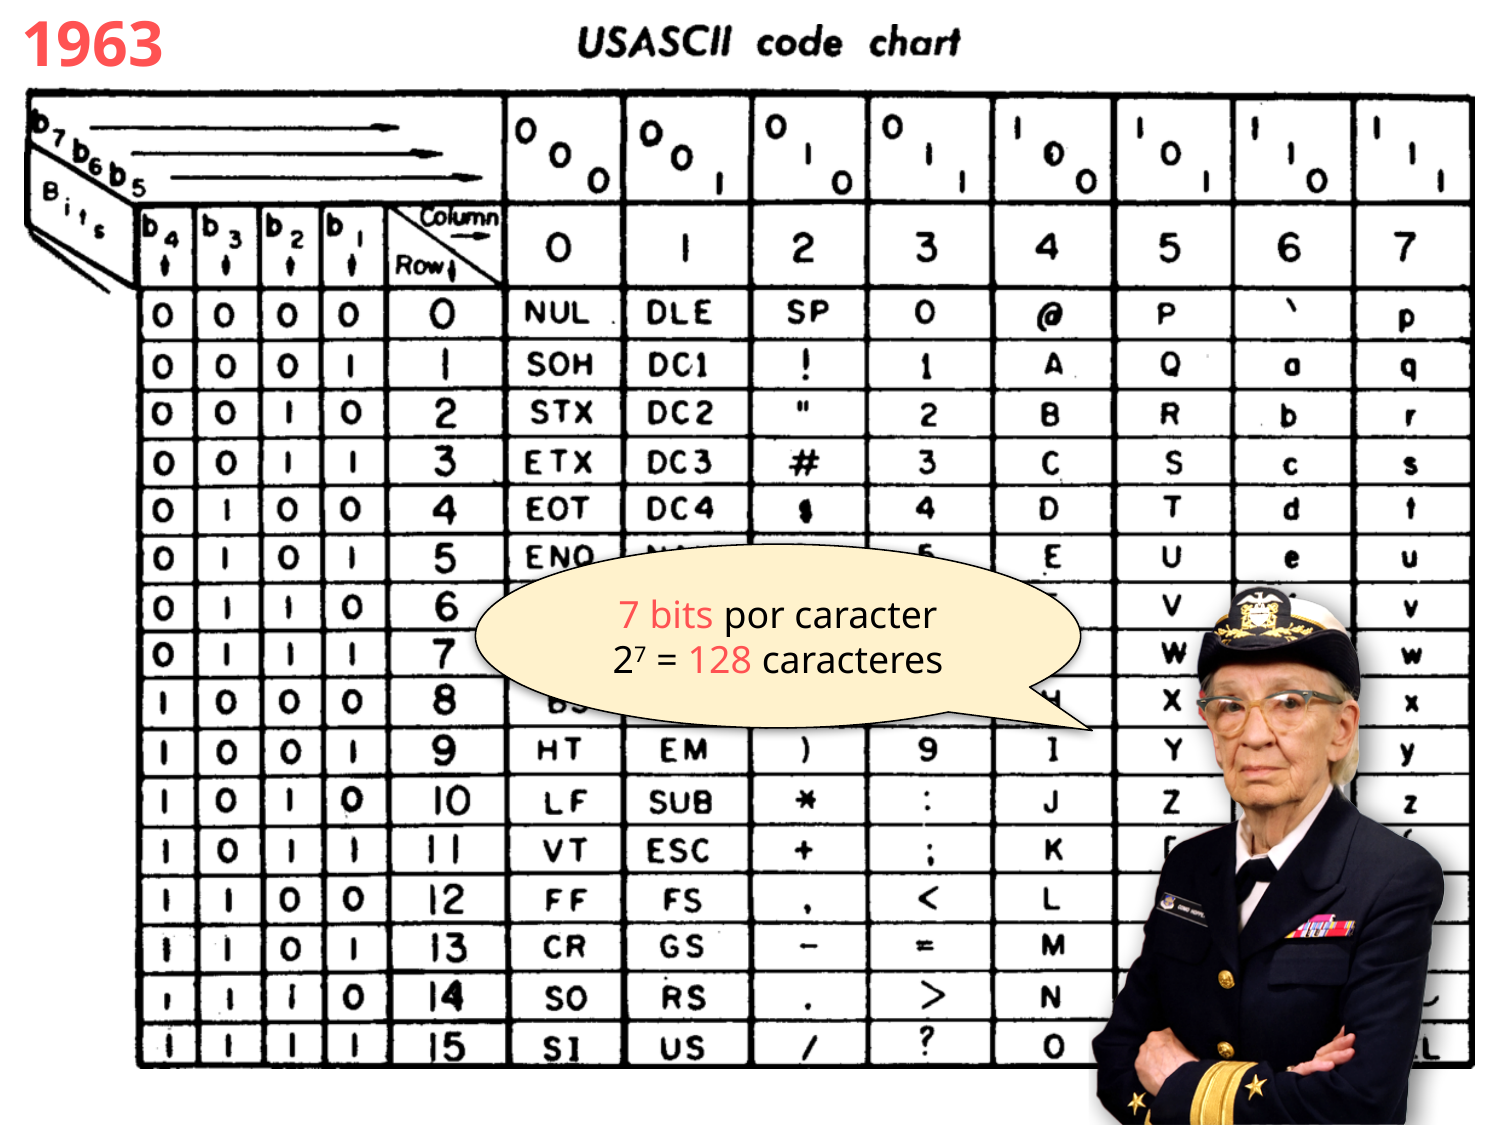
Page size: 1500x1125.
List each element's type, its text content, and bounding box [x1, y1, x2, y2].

picture [24, 24, 1500, 1125]
text_box 1963 [0, 0, 186, 92]
